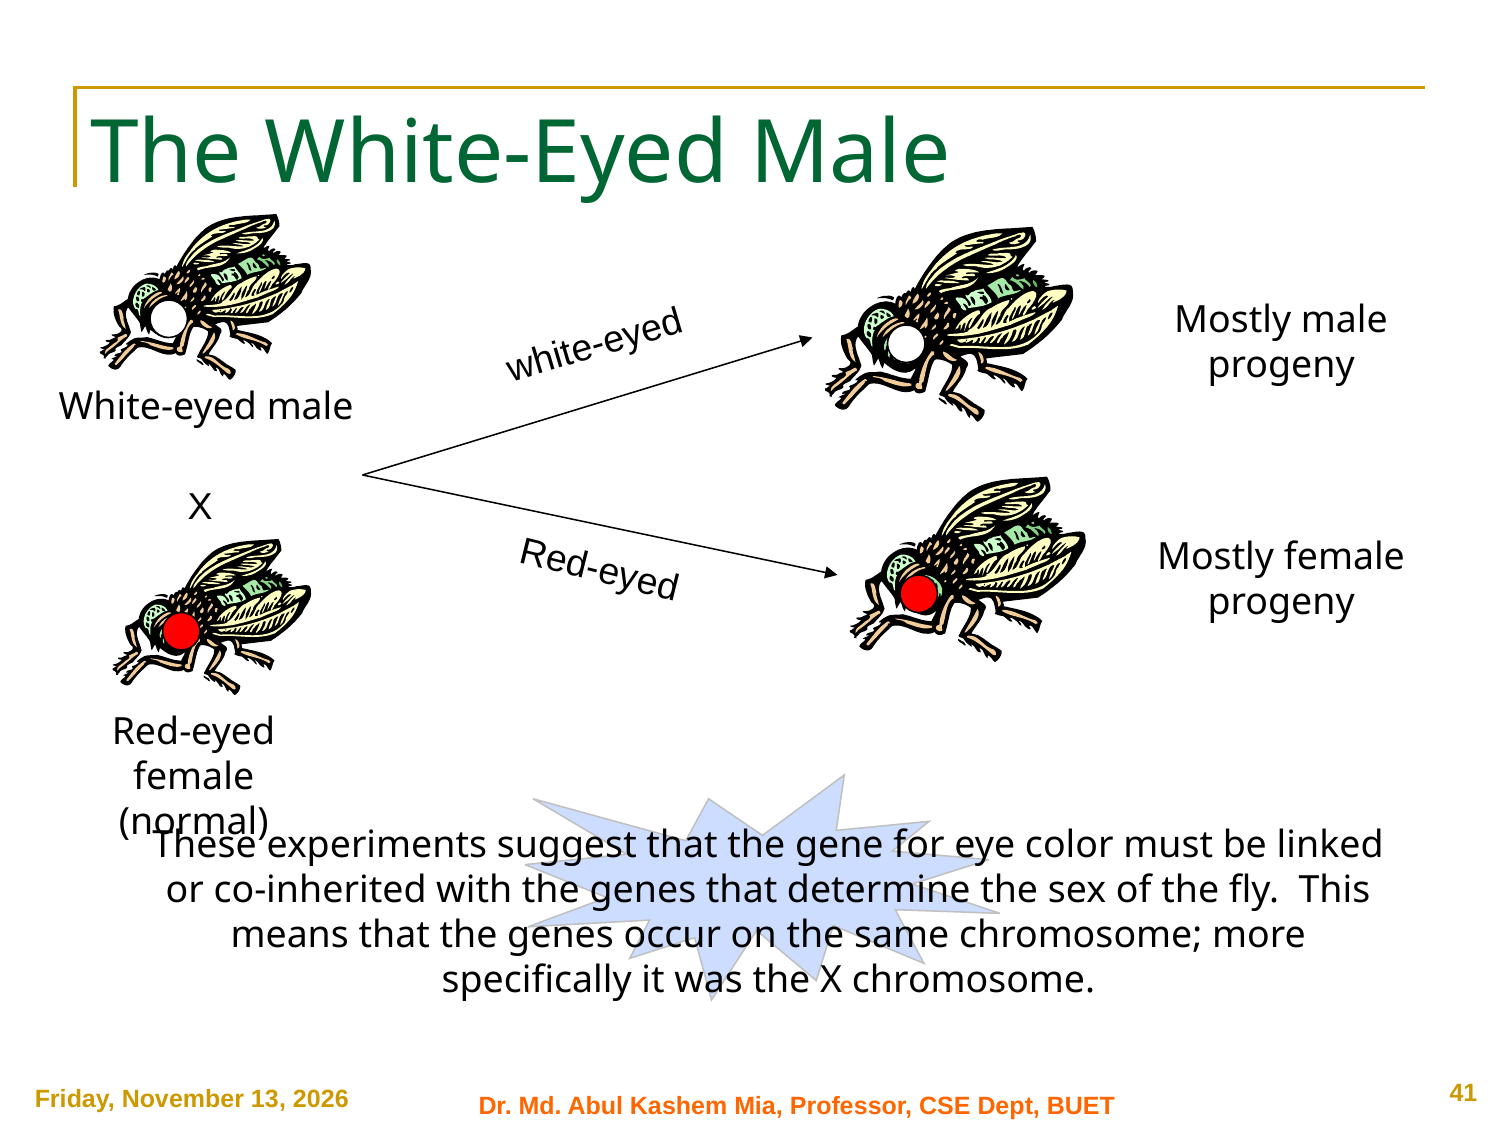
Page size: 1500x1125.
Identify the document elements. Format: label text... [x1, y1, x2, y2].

text_box X [150, 474, 250, 535]
text_box white-eyed [423, 265, 764, 419]
text_box [364, 335, 813, 475]
text_box Red-eyed female (normal) [62, 699, 325, 850]
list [824, 224, 1076, 424]
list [99, 212, 313, 382]
text_box [362, 474, 838, 579]
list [112, 537, 313, 697]
text_box Red-eyed [423, 496, 778, 639]
text_box Mostly male progeny [1112, 287, 1450, 393]
title The White-Eyed Male [75, 87, 1425, 233]
text_box White-eyed male [37, 374, 375, 435]
text_box Mostly female progeny [1091, 524, 1475, 630]
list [849, 474, 1088, 664]
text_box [124, 774, 1413, 1001]
